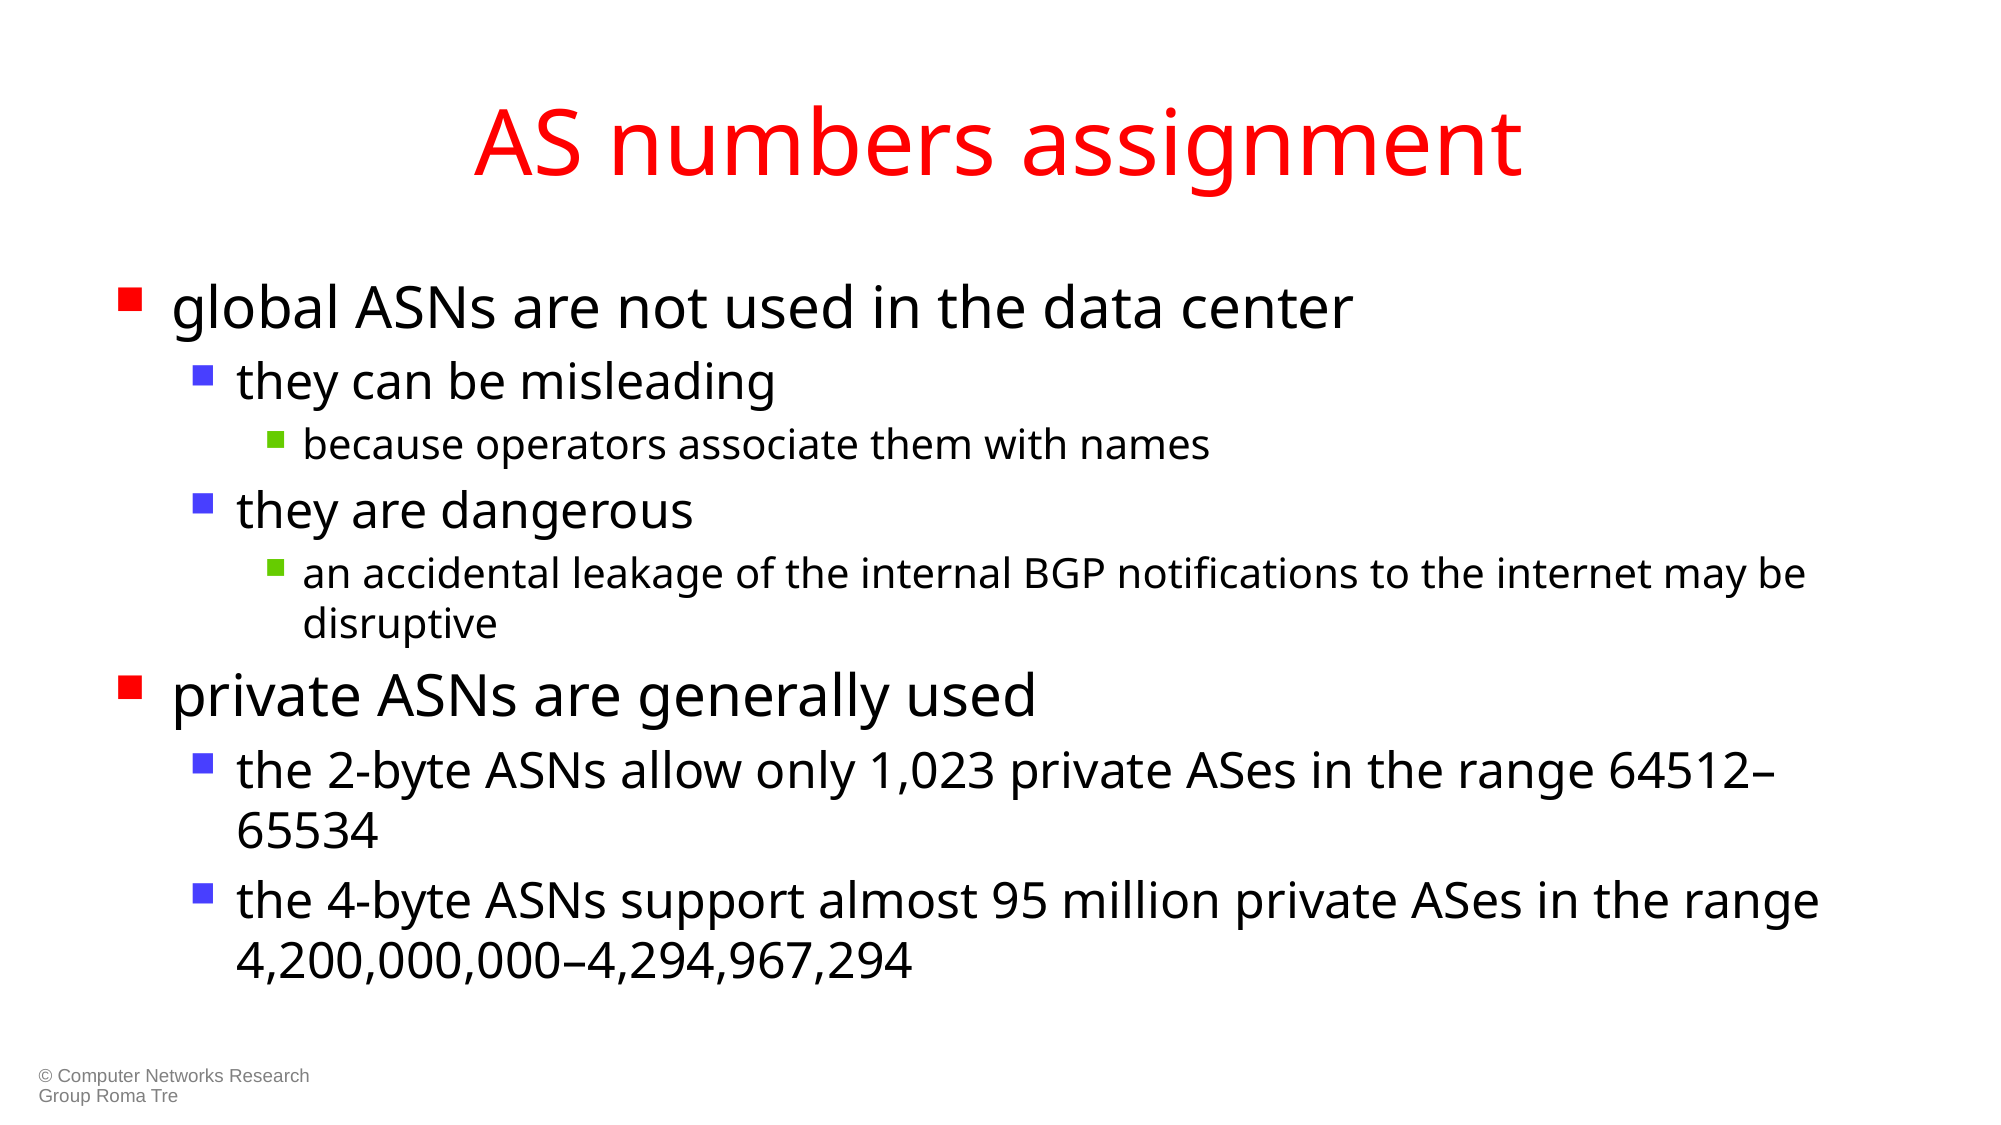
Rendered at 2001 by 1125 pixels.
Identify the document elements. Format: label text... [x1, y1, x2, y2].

title AS numbers assignment [99, 45, 1900, 233]
list global ASNs are not used in the data center they can be misleading because operators associate them with names they are dangerous an accidental leakage of the internal BGP notifications to the internet may be disruptive private ASNs are generally used the 2-byte ASNs allow only 1,023 private ASes in the range 64512–65534 the 4-byte ASNs support almost 95 million private ASes in the range 4,200,000,000–4,294,967,294 [99, 262, 1900, 1005]
